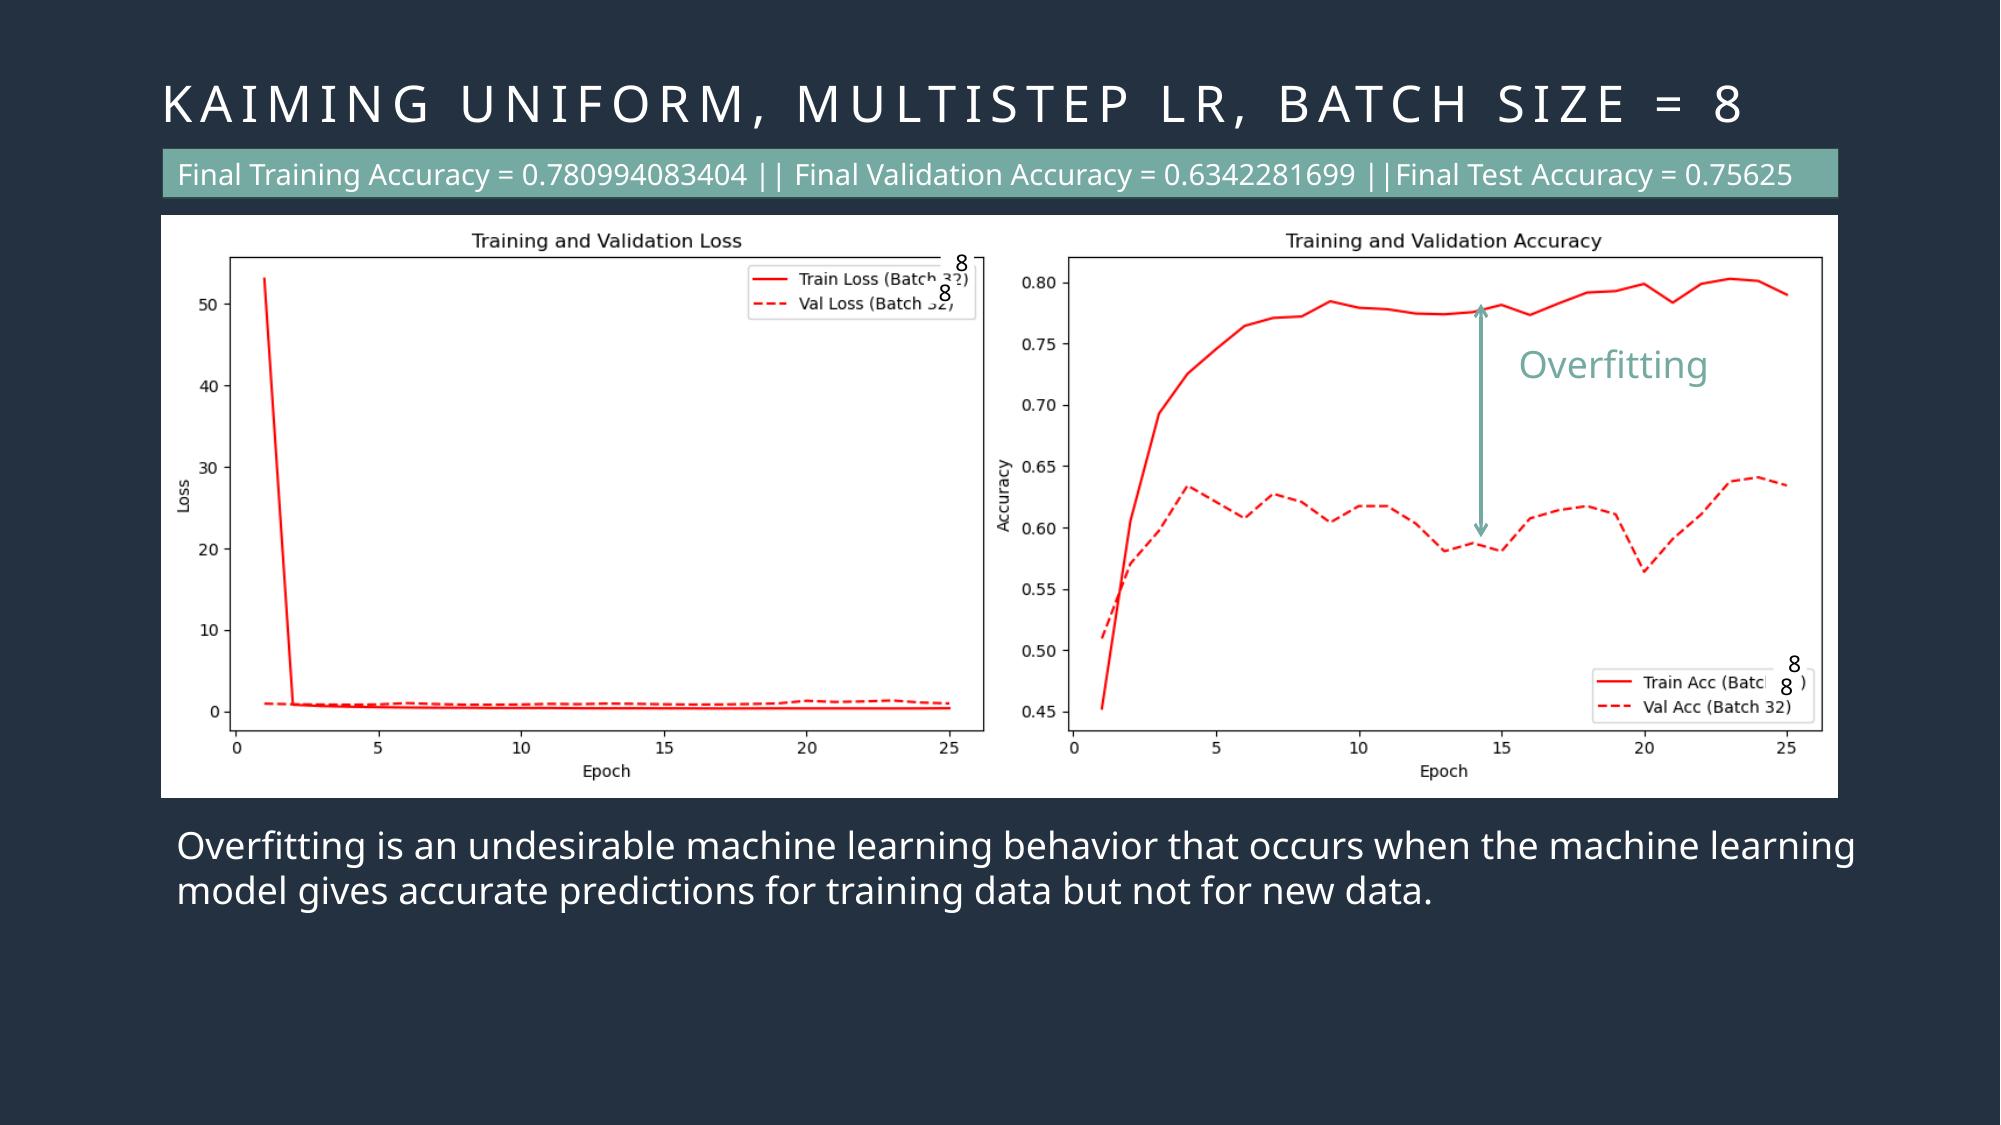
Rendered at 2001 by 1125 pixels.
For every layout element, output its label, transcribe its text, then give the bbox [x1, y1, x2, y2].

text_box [161, 215, 1838, 799]
text_box Final Training Accuracy = 0.780994083404 || Final Validation Accuracy = 0.6342281699 ||Final Test Accuracy = 0.75625 [162, 148, 1839, 199]
text_box Overfitting is an undesirable machine learning behavior that occurs when the machine learning model gives accurate predictions for training data but not for new data. [161, 814, 1896, 919]
title kaiming uniform, multistep lr, batch size = 8 [161, 72, 1925, 180]
